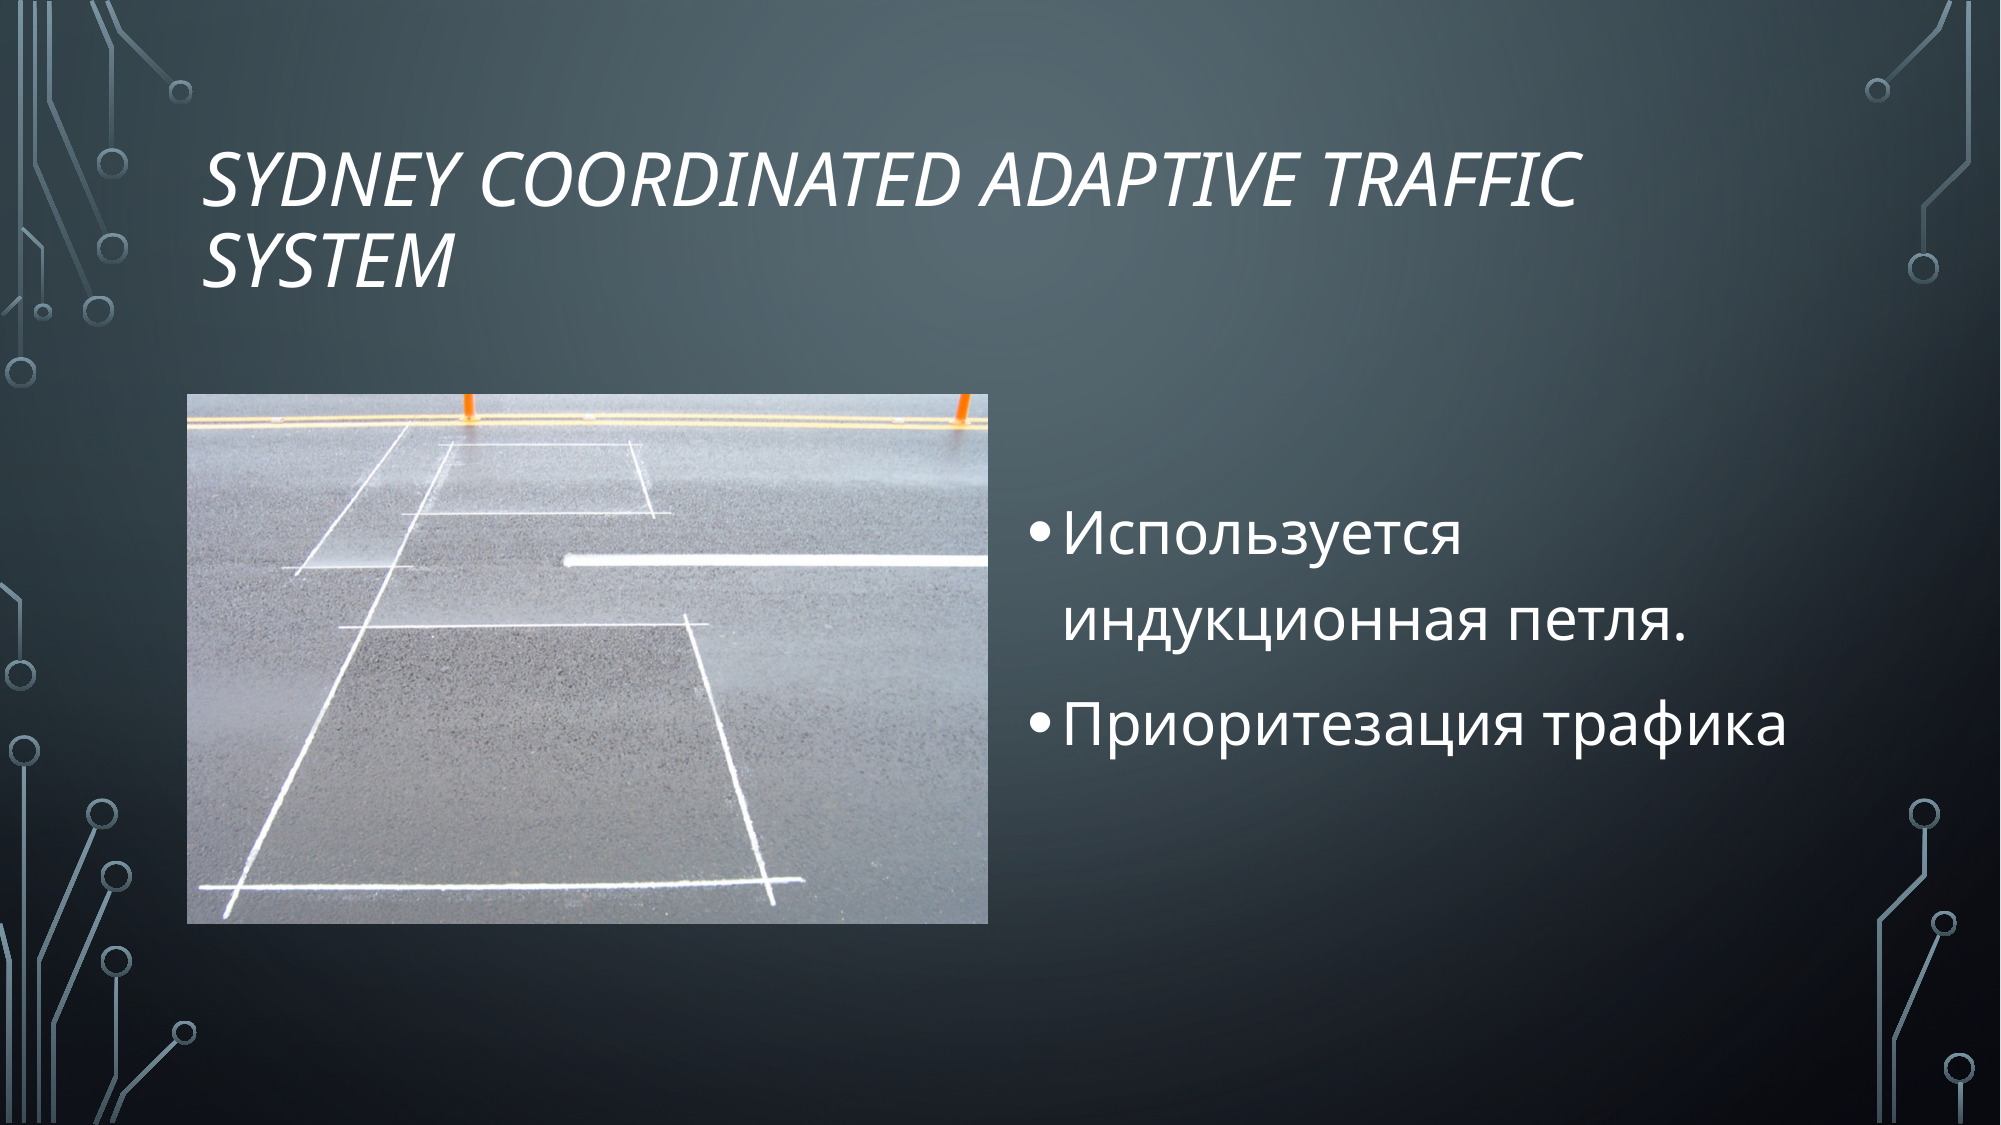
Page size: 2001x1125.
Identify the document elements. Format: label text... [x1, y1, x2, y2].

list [186, 394, 988, 925]
title Sydney Coordinated Adaptive Traffic System [187, 101, 1813, 344]
list Используется индукционная петля. Приоритезация трафика [1012, 472, 1813, 817]
